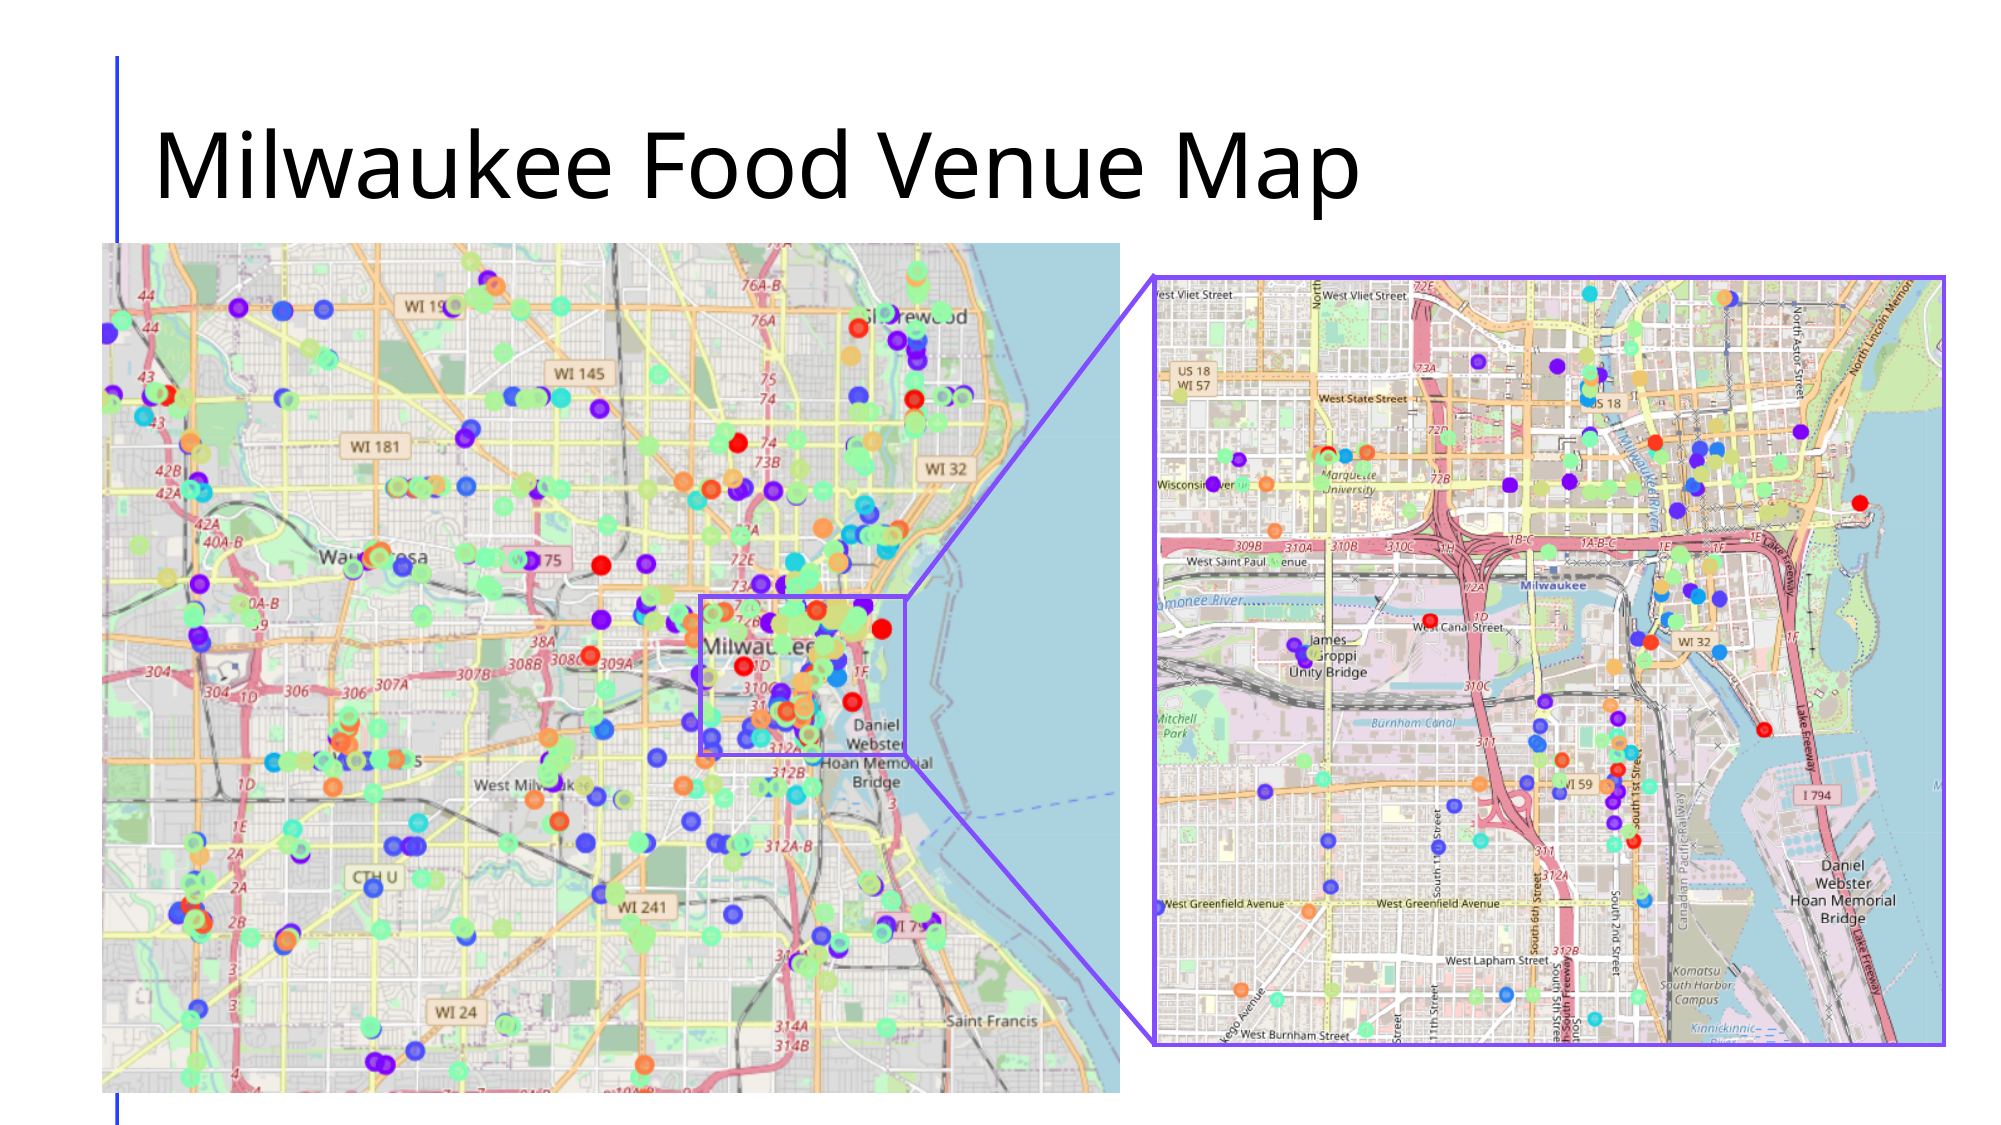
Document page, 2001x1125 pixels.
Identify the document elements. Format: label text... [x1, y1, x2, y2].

picture [1154, 277, 1945, 1045]
picture [101, 243, 1120, 1093]
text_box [905, 274, 1155, 602]
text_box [905, 755, 1155, 1045]
title Milwaukee Food Venue Map [137, 59, 1863, 276]
